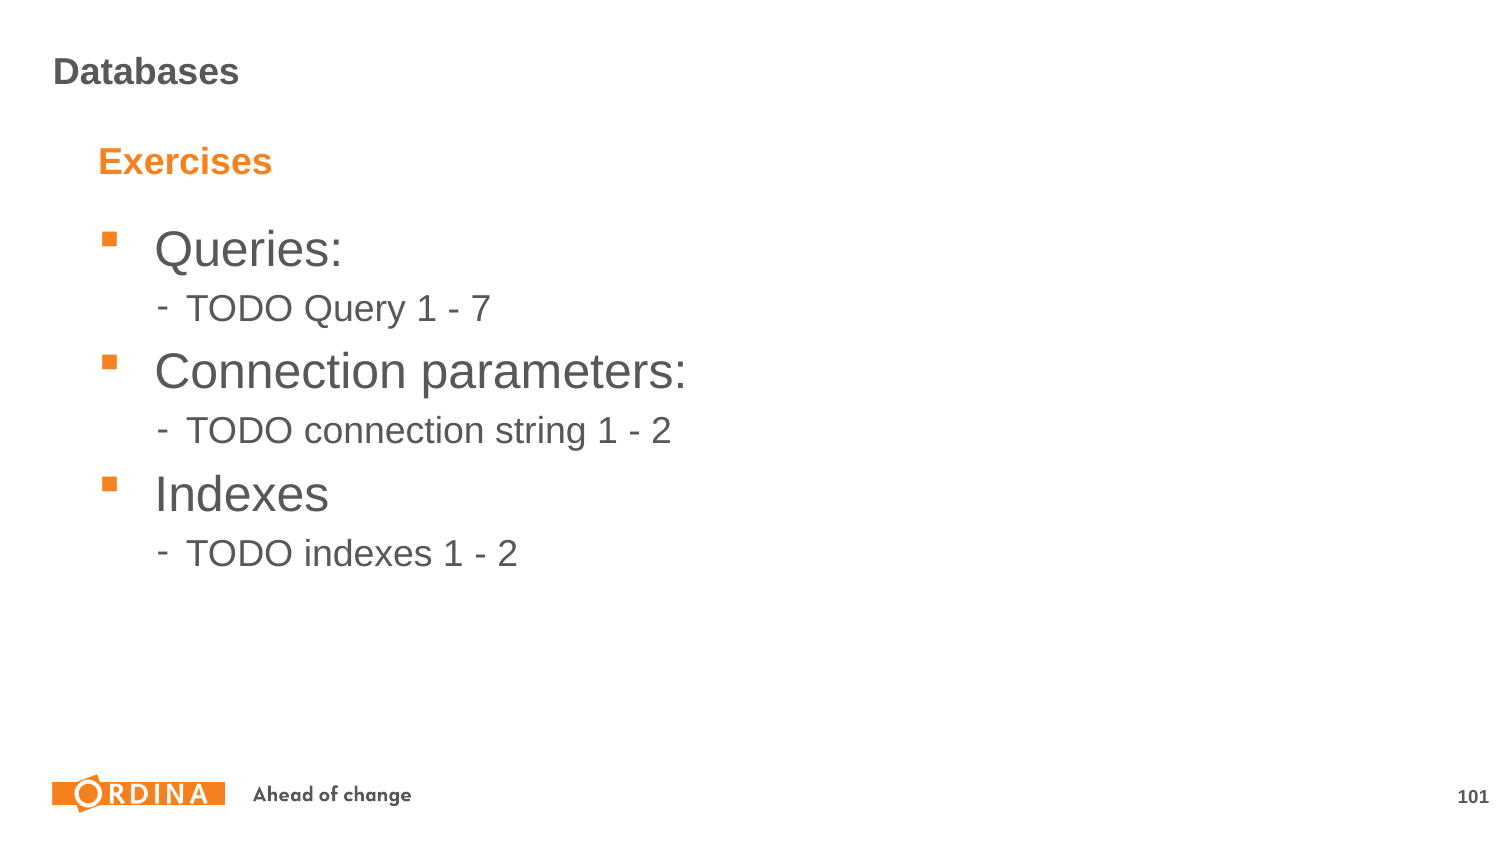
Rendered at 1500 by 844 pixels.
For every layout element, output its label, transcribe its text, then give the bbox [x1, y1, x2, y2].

title Databases [52, 46, 520, 88]
list Exercises [98, 137, 1402, 216]
text_box Queries: TODO Query 1 - 7 Connection parameters: TODO connection string 1 - 2 Indexes TODO indexes 1 - 2 [98, 216, 1402, 730]
picture [52, 774, 412, 813]
